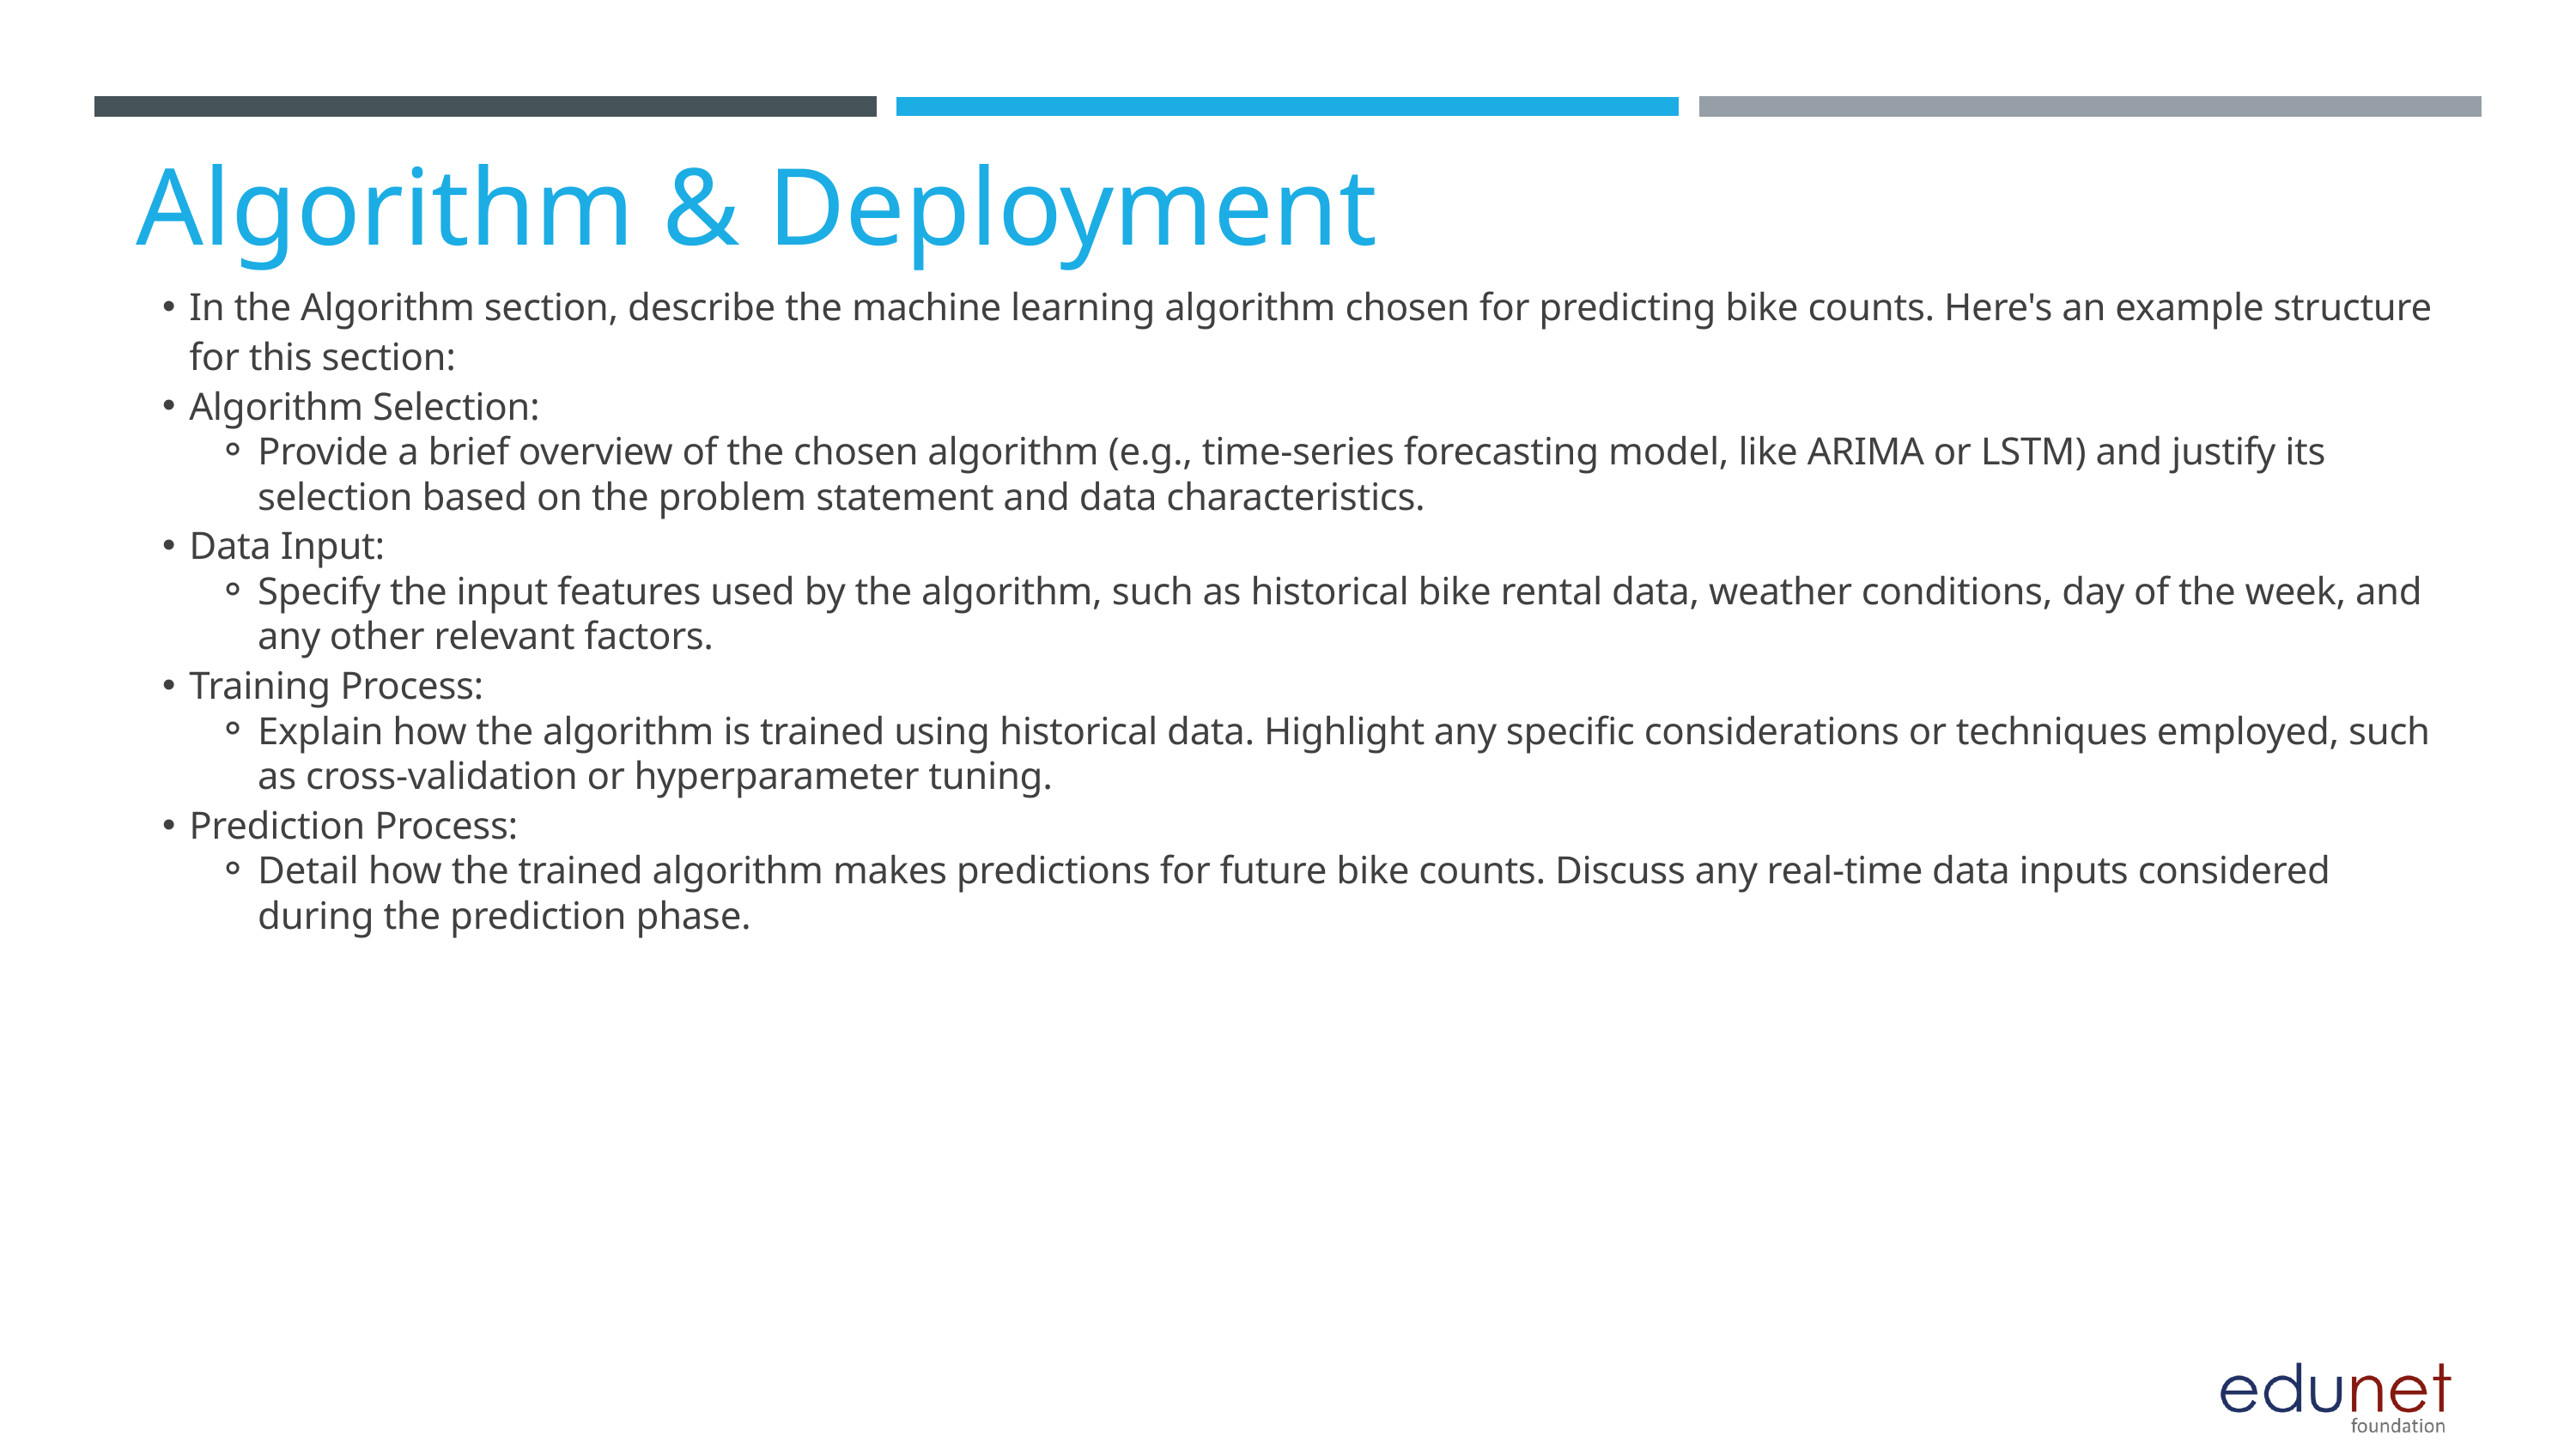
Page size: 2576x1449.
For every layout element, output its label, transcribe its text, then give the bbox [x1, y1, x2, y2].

text_box Algorithm & Deployment [136, 138, 2440, 266]
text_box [1698, 95, 2482, 118]
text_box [896, 96, 1680, 117]
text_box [94, 96, 878, 118]
text_box In the Algorithm section, describe the machine learning algorithm chosen for predicting bike counts. Here's an example structure for this section: Algorithm Selection: Provide a brief overview of the chosen algorithm (e.g., time-series forecasting model, like ARIMA or LSTM) and justify its selection based on the problem statement and data characteristics. Data Input: Specify the input features used by the algorithm, such as historical bike rental data, weather conditions, day of the week, and any other relevant factors. Training Process: Explain how the algorithm is trained using historical data. Highlight any specific considerations or techniques employed, such as cross-validation or hyperparameter tuning. Prediction Process: Detail how the trained algorithm makes predictions for future bike counts. Discuss any real-time data inputs considered during the prediction phase. [136, 278, 2440, 987]
text_box [2215, 1360, 2454, 1437]
